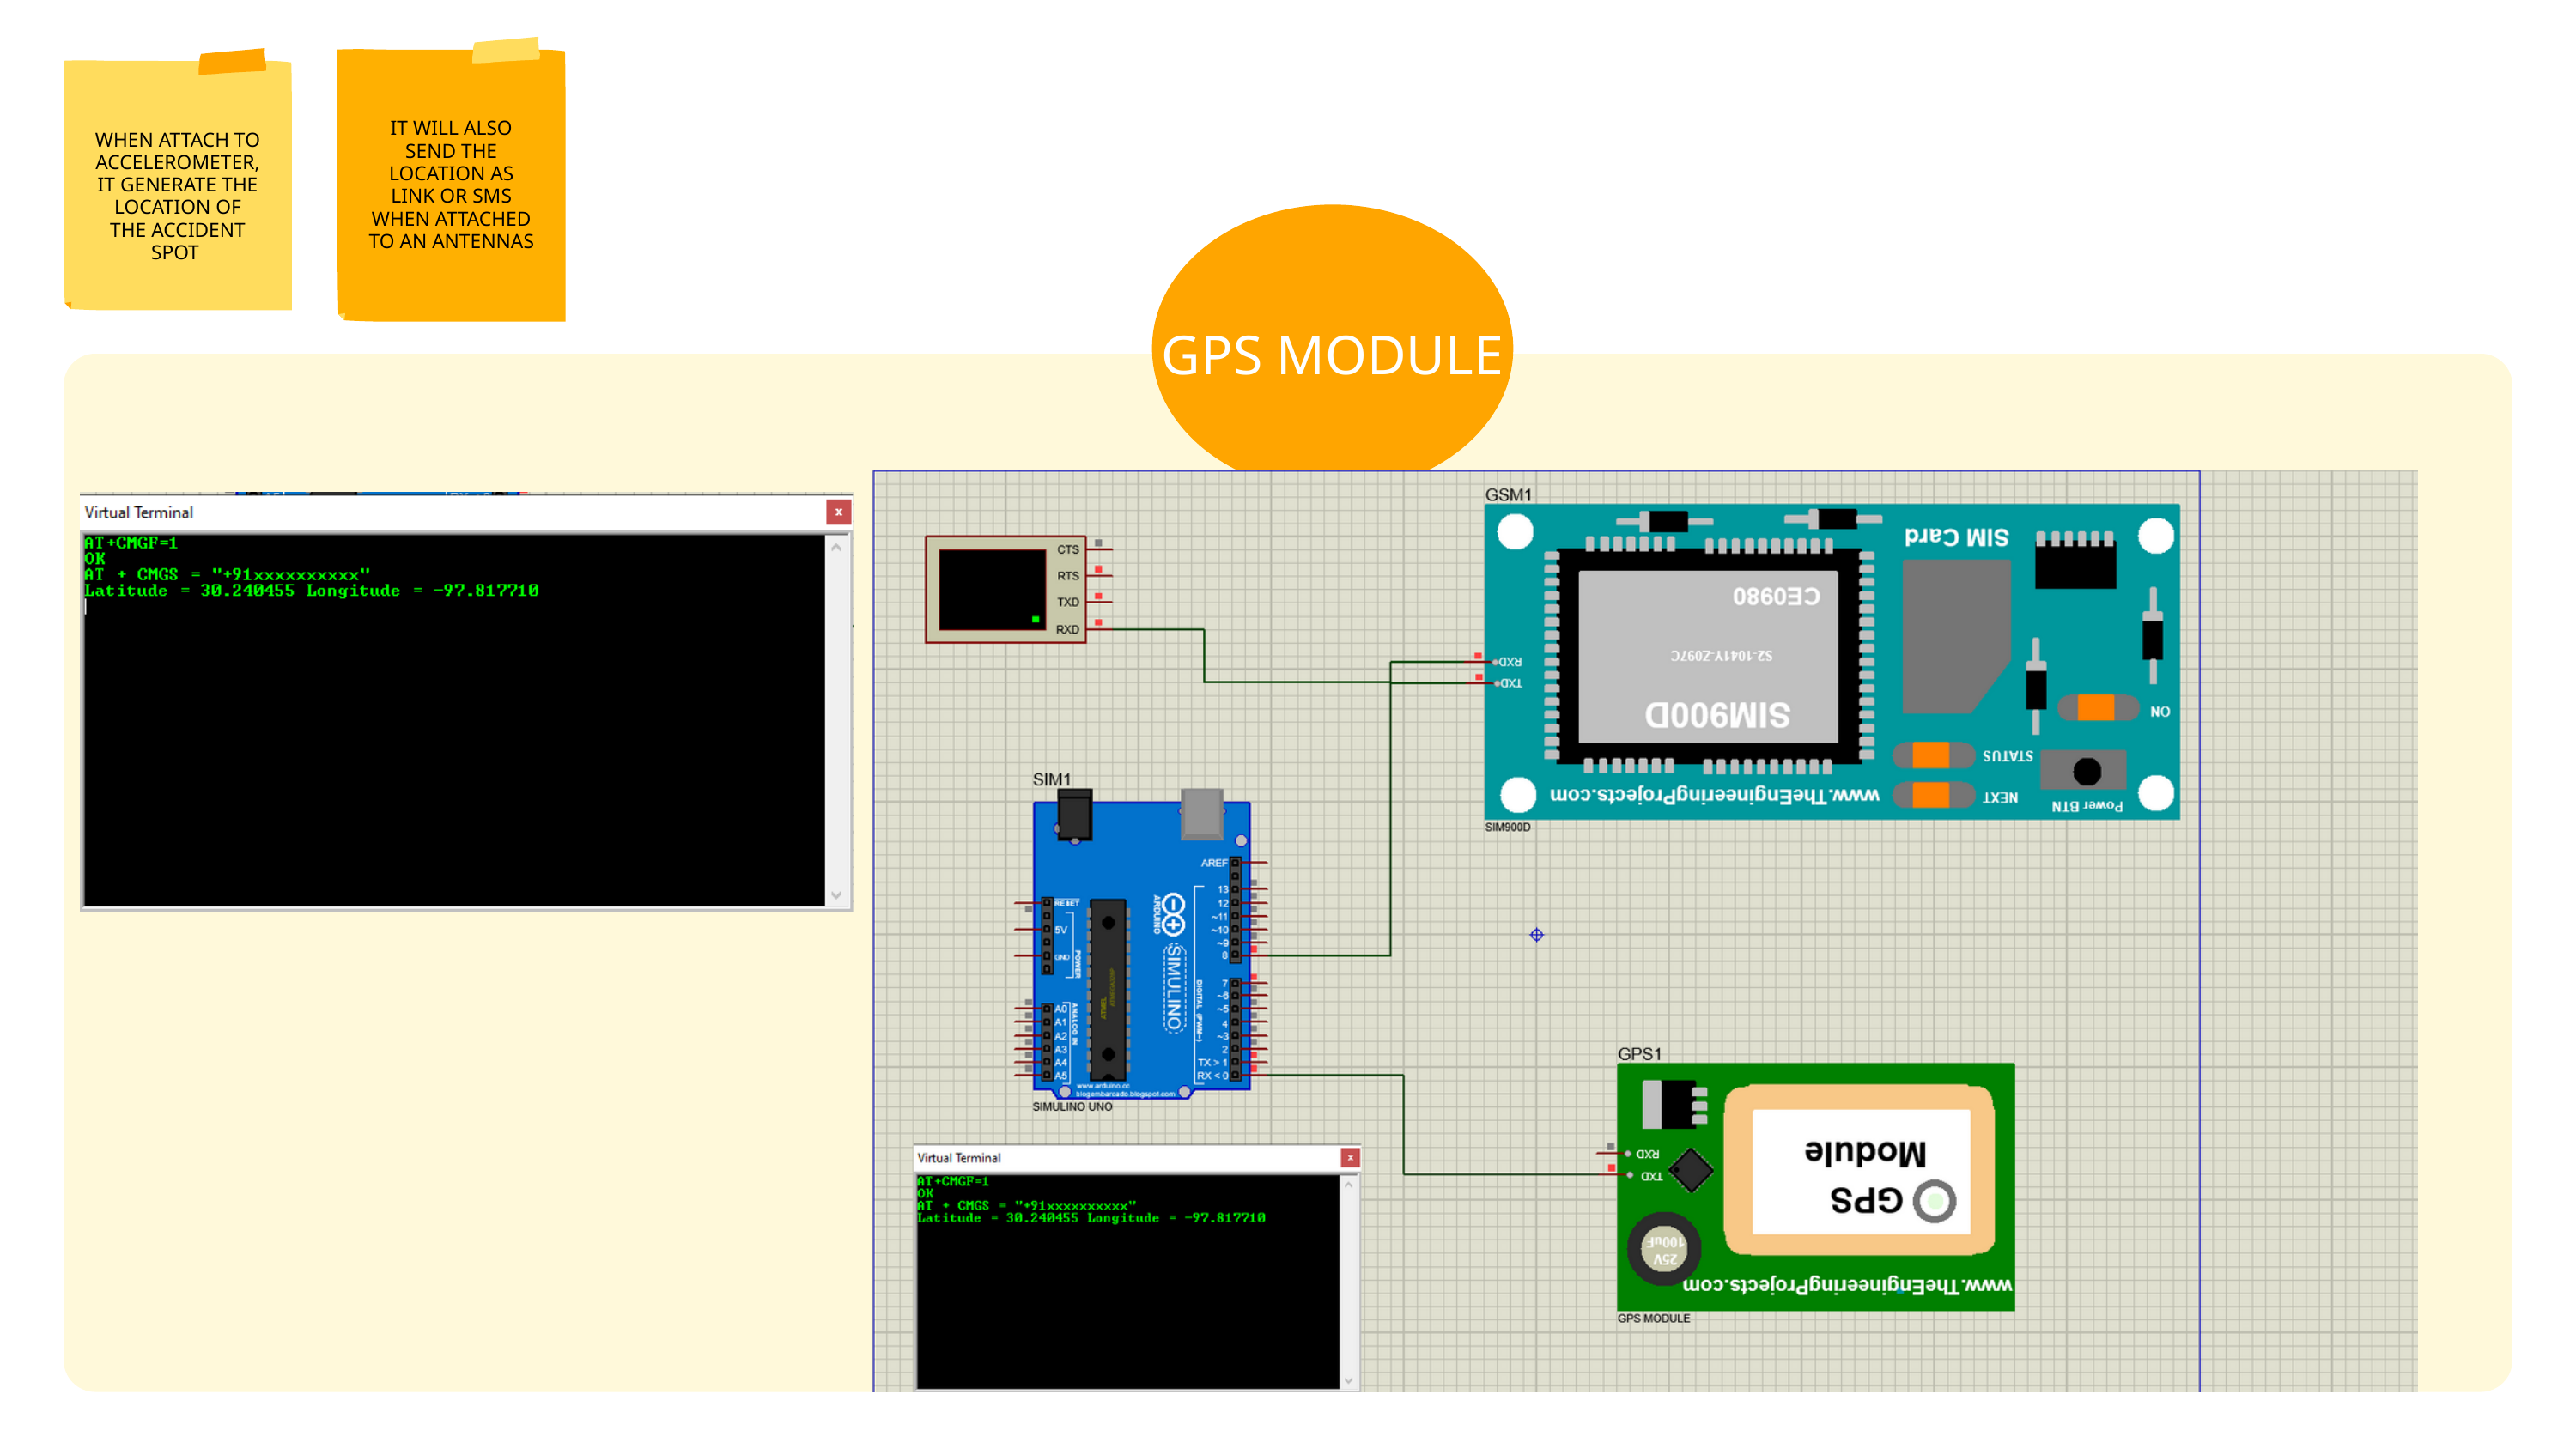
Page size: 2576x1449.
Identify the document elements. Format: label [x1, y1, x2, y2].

picture [872, 470, 2419, 1392]
text_box [1151, 204, 1515, 468]
text_box [63, 353, 1146, 1392]
text_box [337, 36, 566, 322]
text_box [63, 47, 293, 311]
text_box [1518, 353, 2513, 1392]
picture [80, 492, 854, 912]
